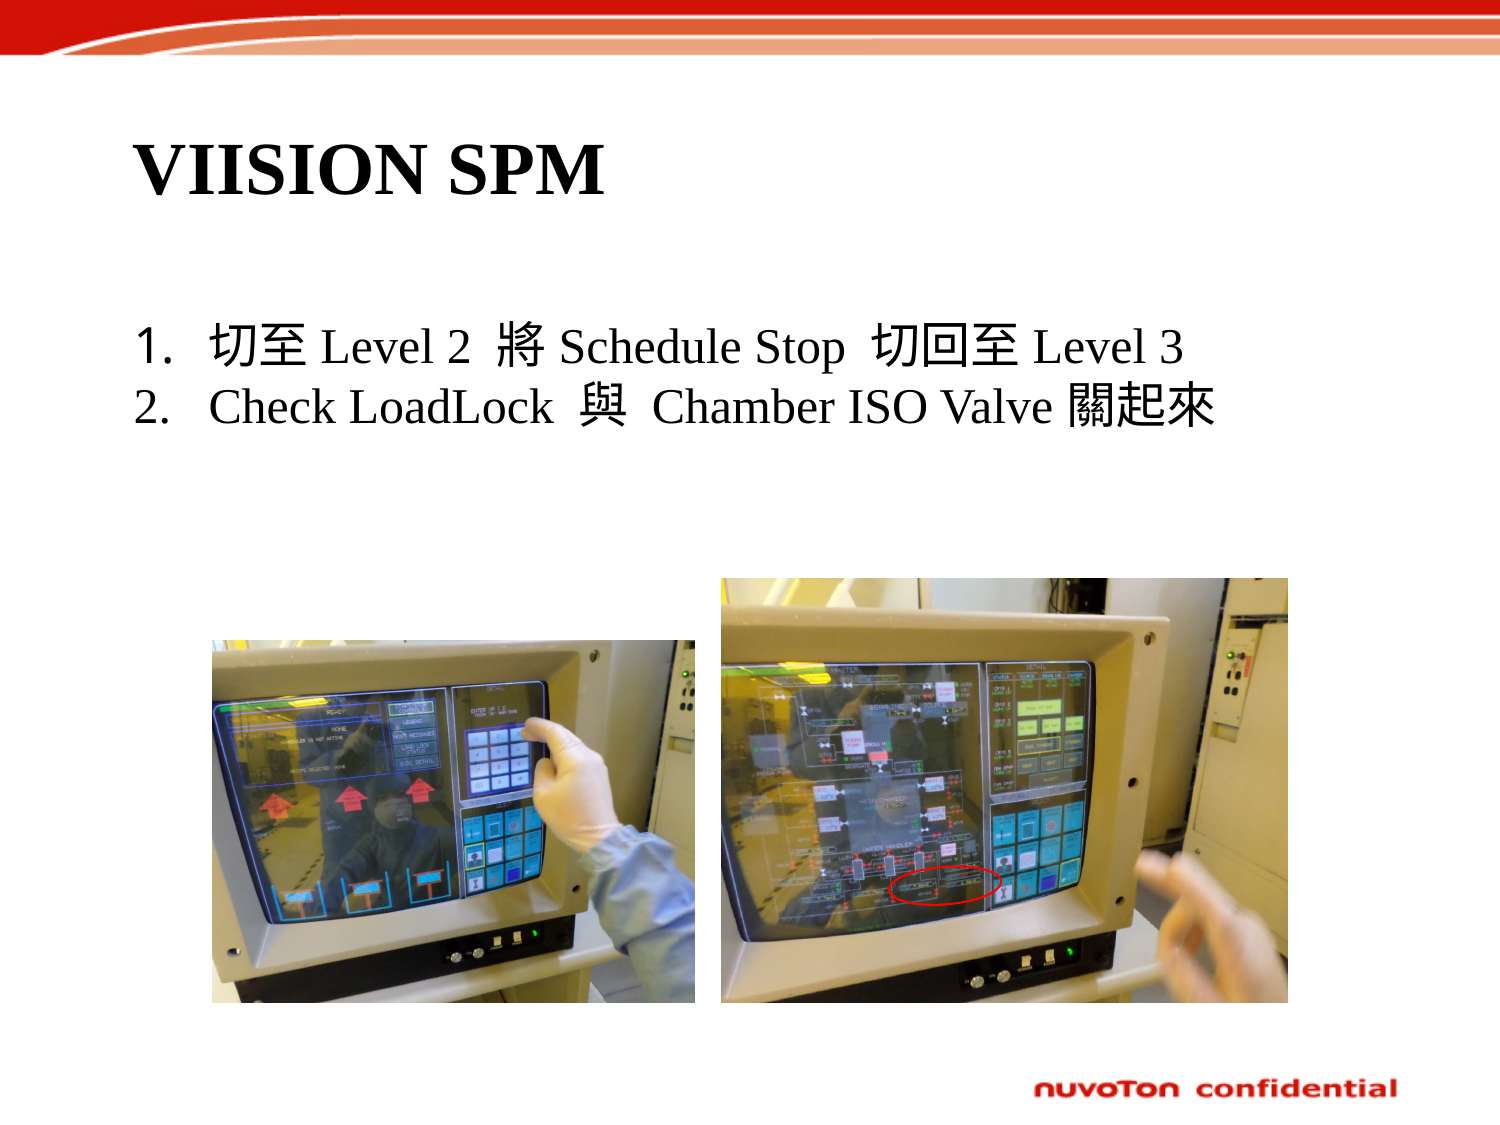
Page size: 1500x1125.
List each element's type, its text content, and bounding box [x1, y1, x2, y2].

picture [0, 0, 1500, 1125]
text_box VIISION SPM [117, 114, 1400, 215]
text_box 切至Level 2 將Schedule Stop 切回至Level 3 Check LoadLock 與 Chamber ISO Valve關起來 [118, 305, 1400, 501]
